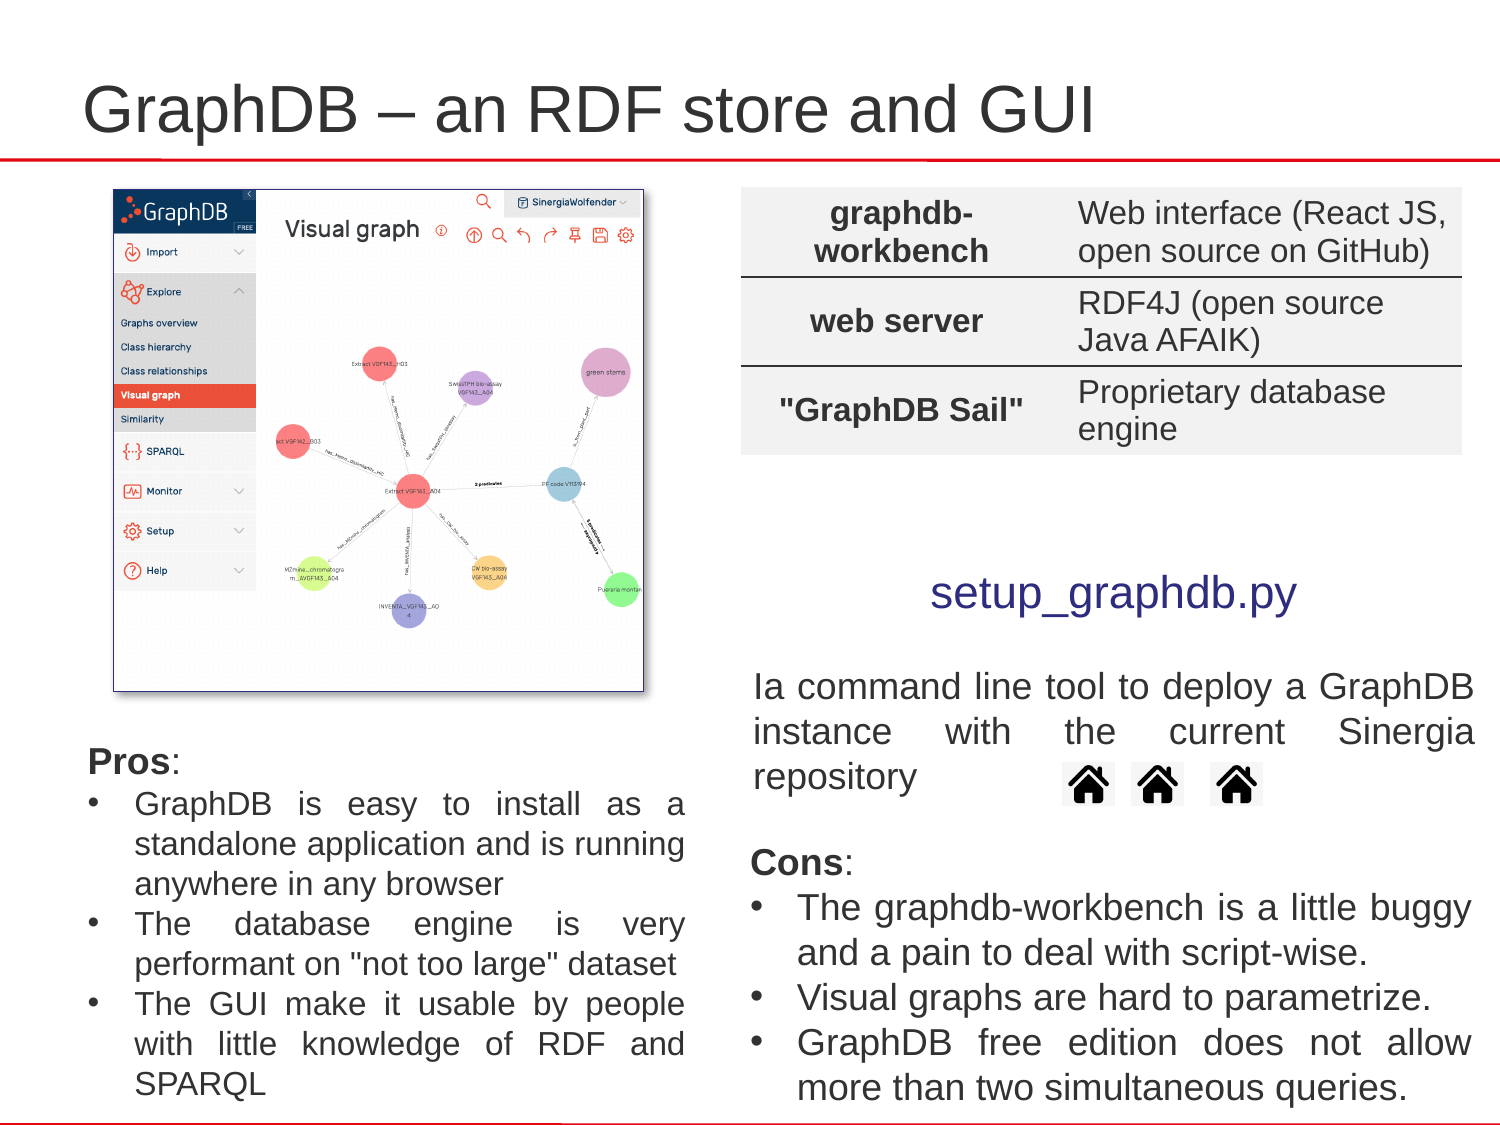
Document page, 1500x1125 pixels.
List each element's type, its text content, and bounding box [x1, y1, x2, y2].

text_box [752, 562, 1476, 846]
table_cell Proprietary database engine [1063, 367, 1462, 455]
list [113, 189, 644, 692]
table_header graphdb-workbench [741, 187, 1063, 276]
table_cell "GraphDB Sail" [741, 367, 1063, 455]
table_cell web server [741, 278, 1063, 365]
table_header Web interface (React JS, open source on GitHub) [1063, 187, 1462, 276]
title GraphDB – an RDF store and GUI [82, 66, 1412, 146]
table_cell RDF4J (open source Java AFAIK) [1063, 278, 1462, 365]
text_box Cons: The graphdb-workbench is a little buggy and a pain to deal with script-wise. Visual graphs are hard to parametrize. GraphDB free edition does not allow more than two simultaneous queries. [750, 852, 1472, 1125]
text_box Pros: GraphDB is easy to install as a standalone application and is running anywhere in any browser The database engine is very performant on "not too large" dataset The GUI make it usable by people with little knowledge of RDF and SPARQL [87, 737, 687, 1125]
